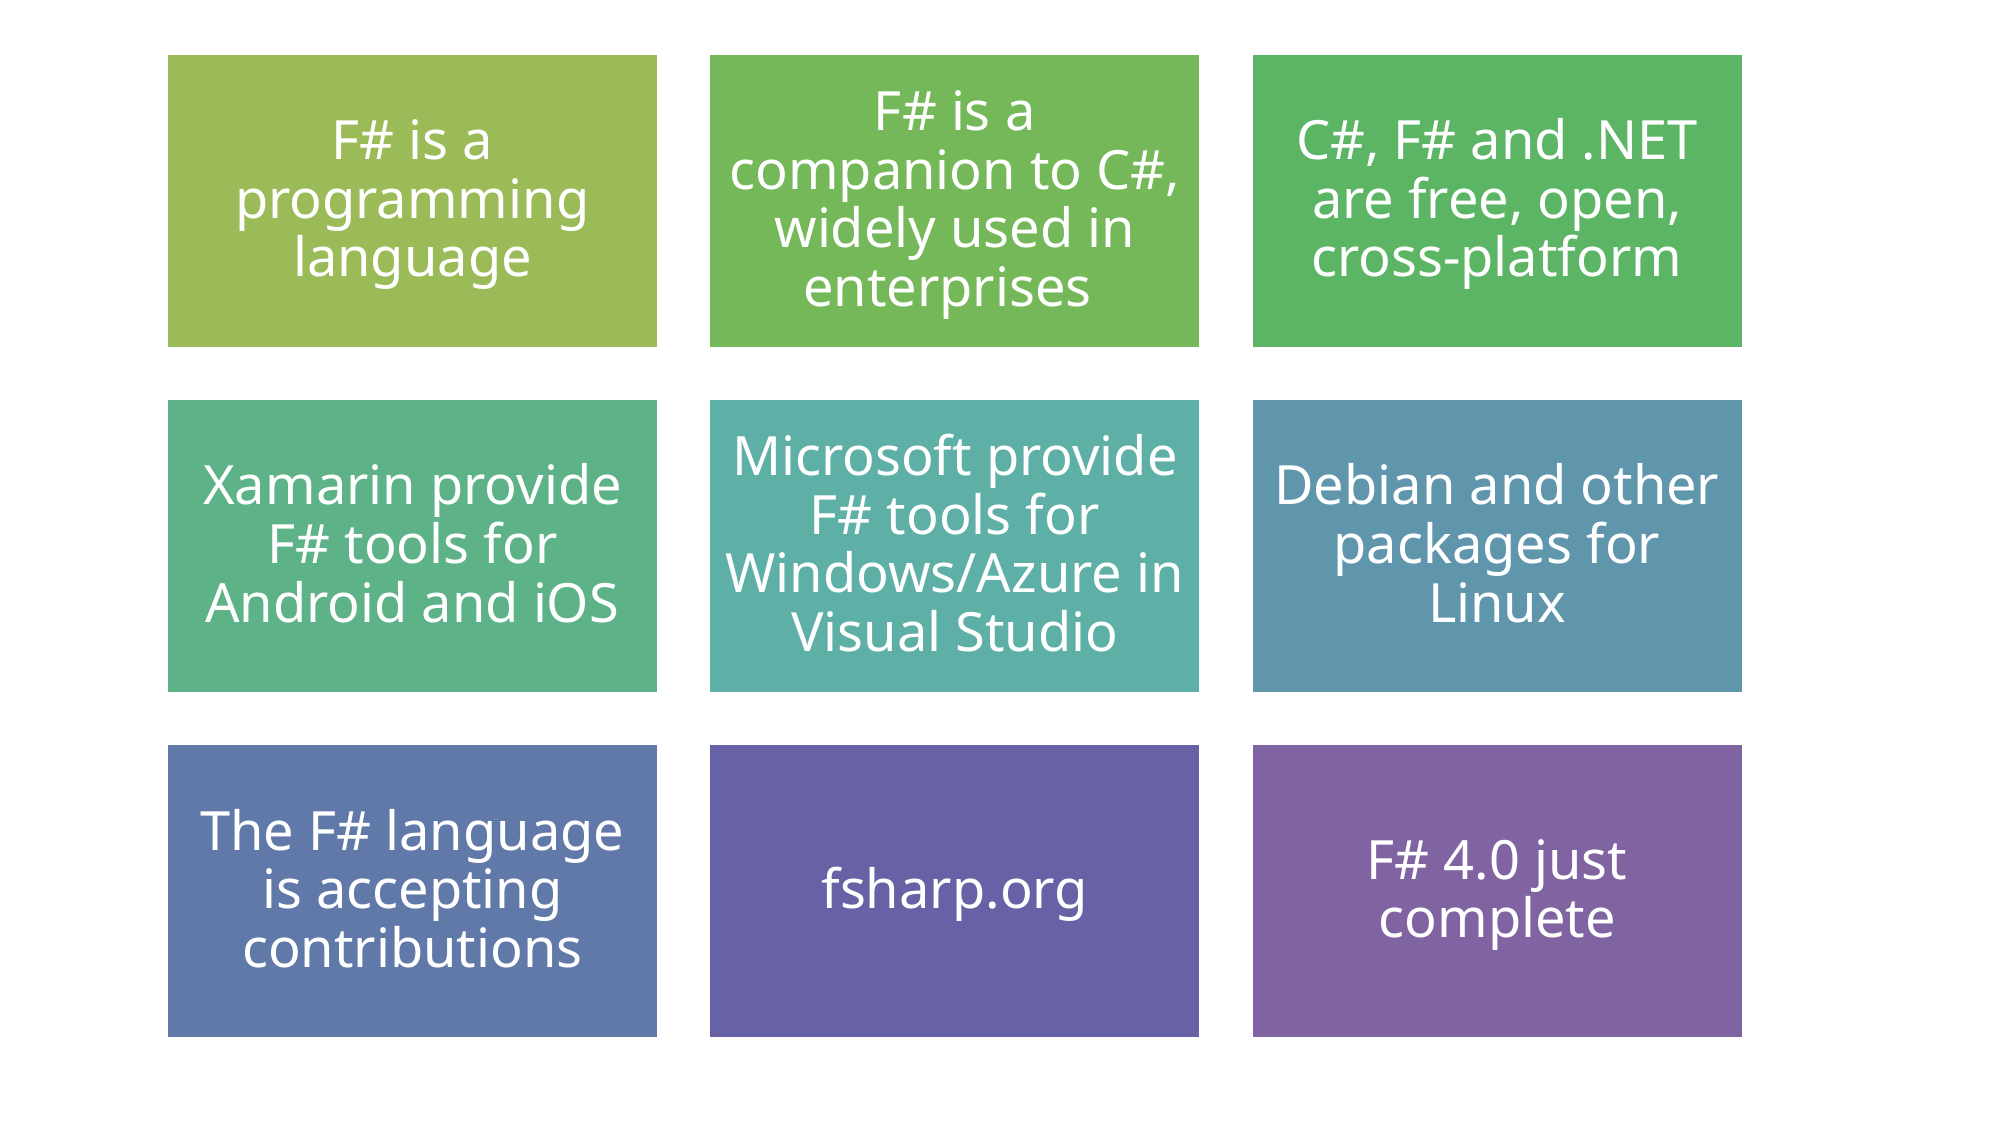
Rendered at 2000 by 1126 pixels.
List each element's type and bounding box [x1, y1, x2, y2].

text_box [115, 52, 1794, 1040]
